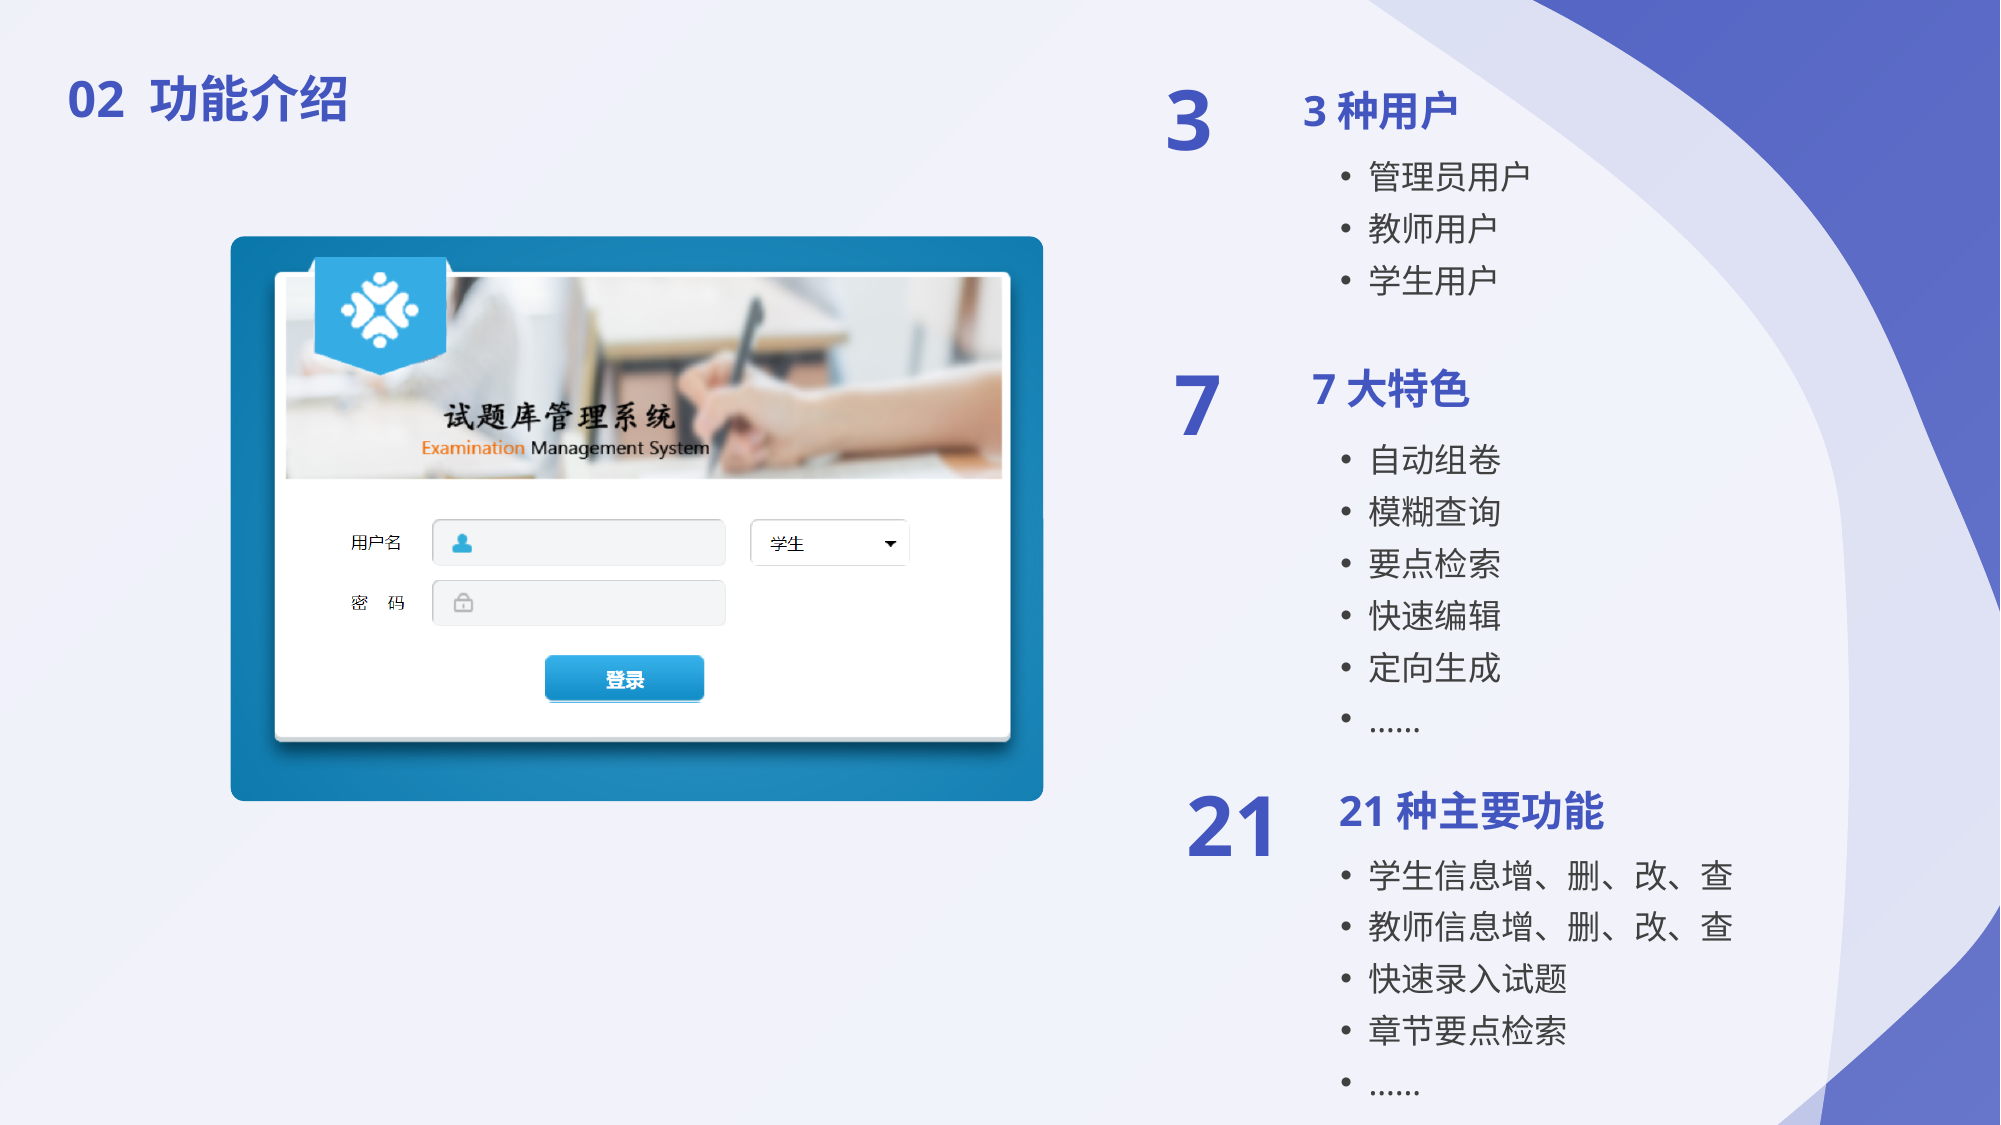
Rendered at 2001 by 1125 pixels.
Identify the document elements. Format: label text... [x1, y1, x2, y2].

picture [230, 236, 239, 245]
text_box 3种用户 [1288, 62, 1478, 143]
text_box 7 [1159, 314, 1238, 460]
text_box 管理员用户 教师用户 学生用户 [1325, 136, 1739, 308]
text_box 21 [1172, 735, 1297, 881]
text_box 7大特色 [1297, 340, 1487, 421]
text_box 自动组卷 模糊查询 要点检索 快速编辑 定向生成 …… [1325, 420, 1739, 746]
text_box 21种主要功能 [1323, 762, 1621, 842]
picture [230, 236, 1044, 802]
list 02 功能介绍 [52, 41, 924, 162]
text_box 3 [1150, 30, 1228, 175]
text_box 学生信息增、删、改、查 教师信息增、删、改、查 快速录入试题 章节要点检索 …… [1325, 835, 1780, 1125]
